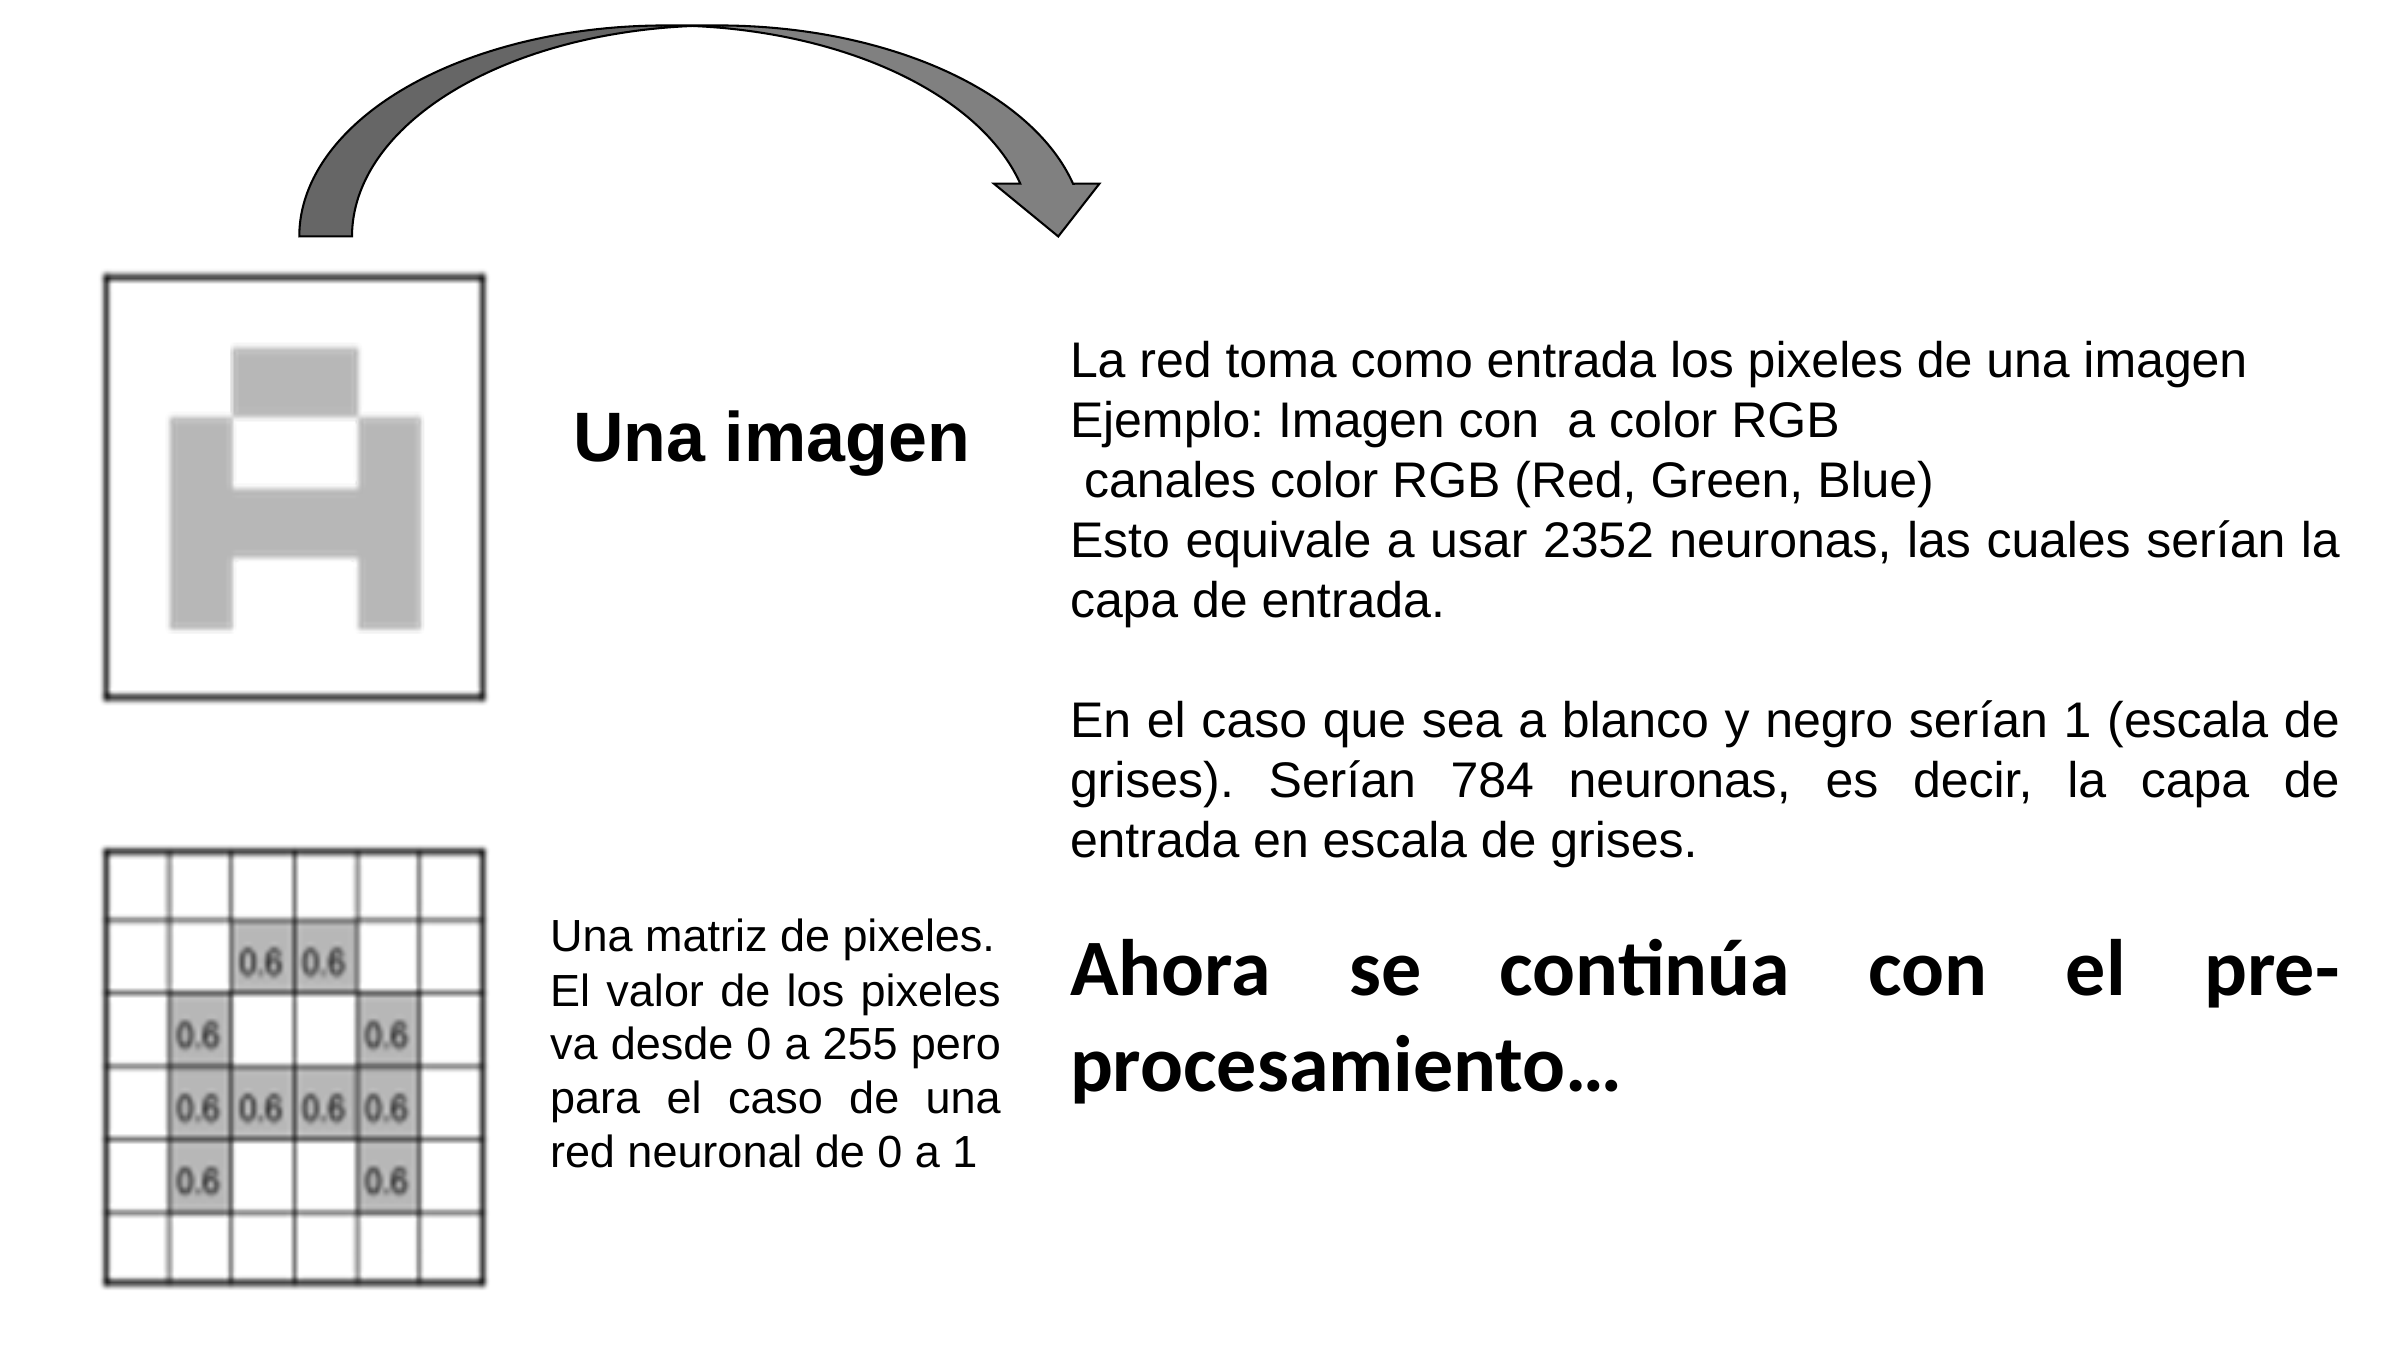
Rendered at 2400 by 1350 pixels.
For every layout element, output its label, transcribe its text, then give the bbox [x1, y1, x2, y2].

text_box [319, 24, 1102, 238]
text_box Una imagen [558, 383, 986, 483]
picture [15, 165, 536, 1293]
text_box Una matriz de pixeles. El valor de los pixeles va desde 0 a 255 pero para el caso de una red neuronal de 0 a 1 [536, 899, 1016, 1185]
